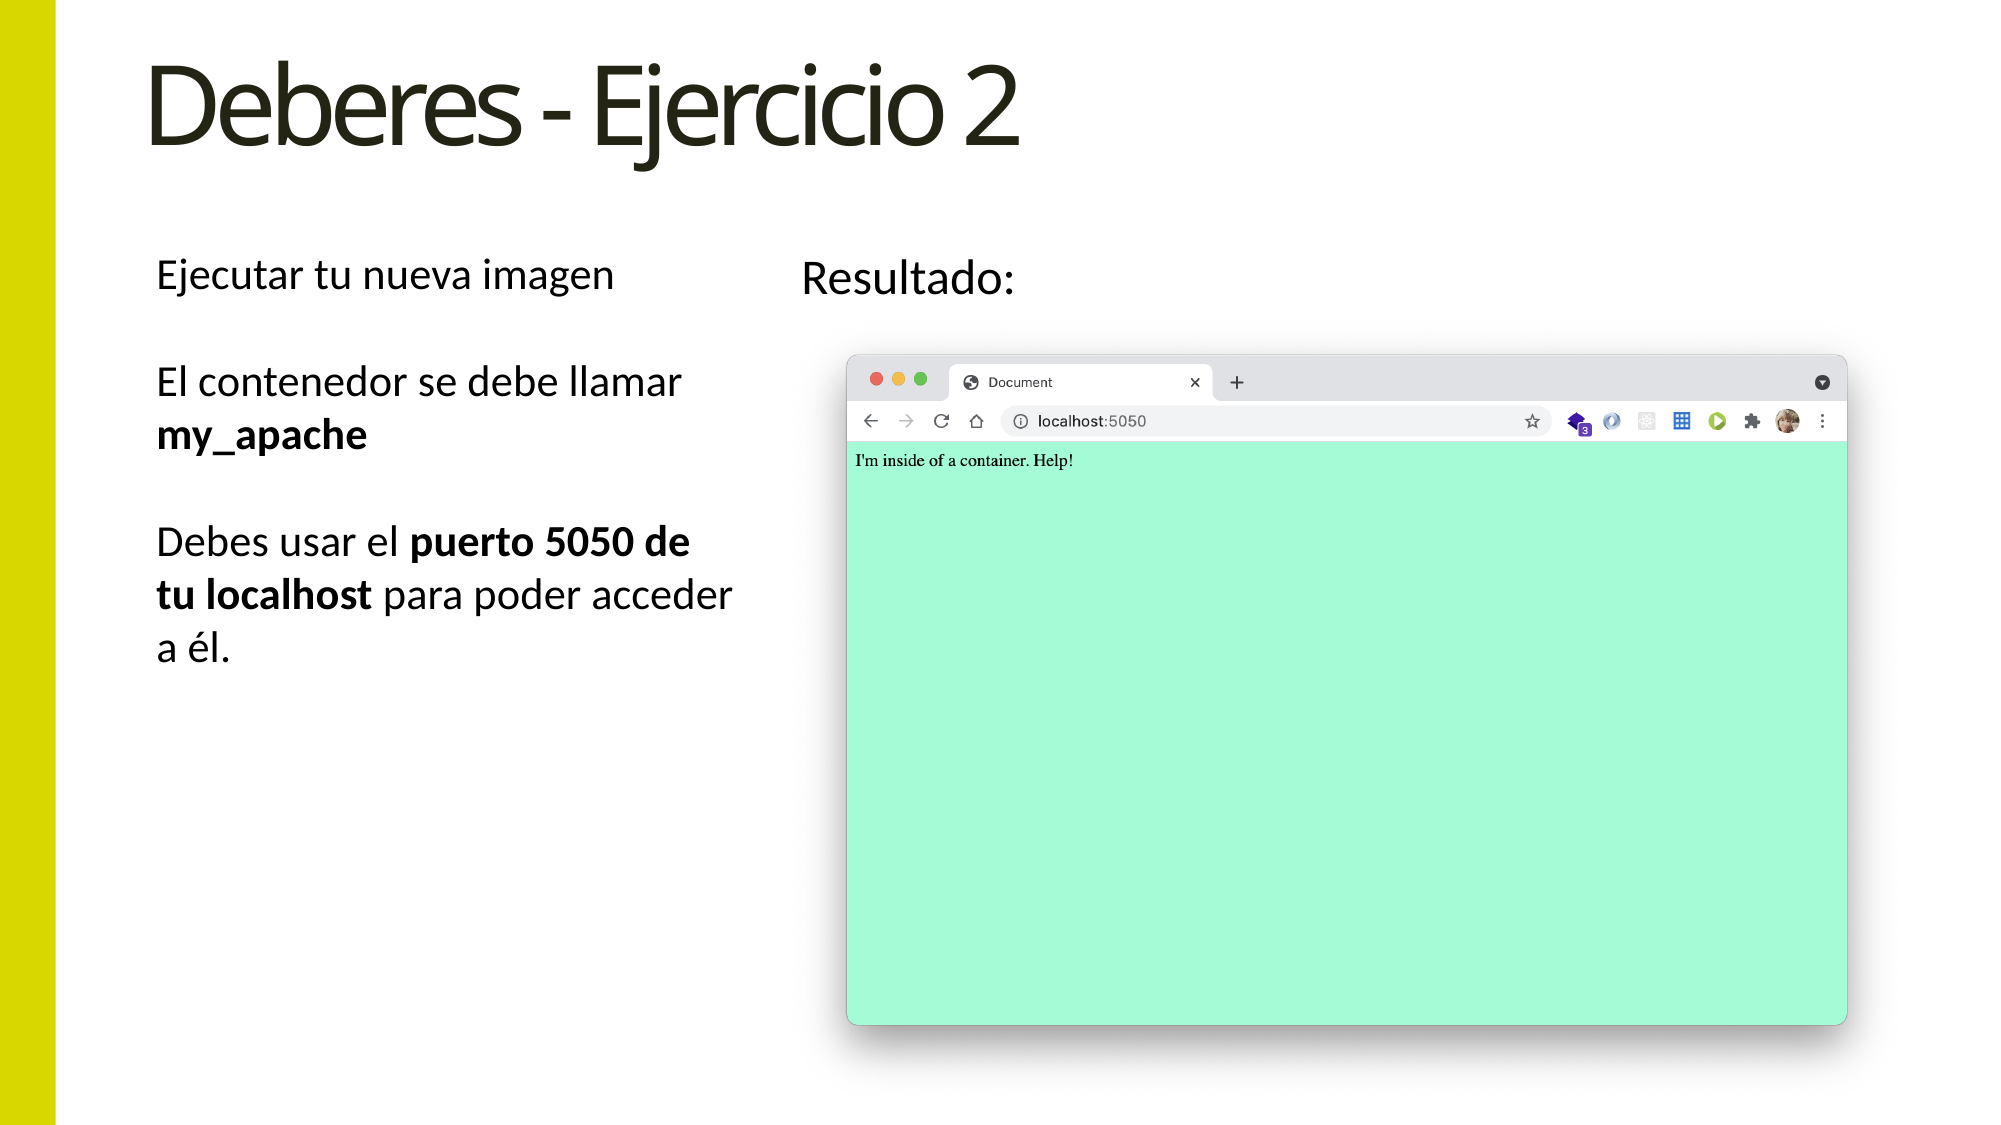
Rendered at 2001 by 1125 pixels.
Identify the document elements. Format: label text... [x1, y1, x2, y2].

text_box Ejecutar tu nueva imagen El contenedor se debe llamar my_apache Debes usar el puerto 5050 de tu localhost para poder acceder a él. [141, 237, 753, 733]
picture [785, 313, 1908, 1106]
text_box Resultado: [786, 237, 1032, 313]
title Deberes - Ejercicio 2 [141, 0, 1946, 177]
text_box [0, 0, 56, 1125]
